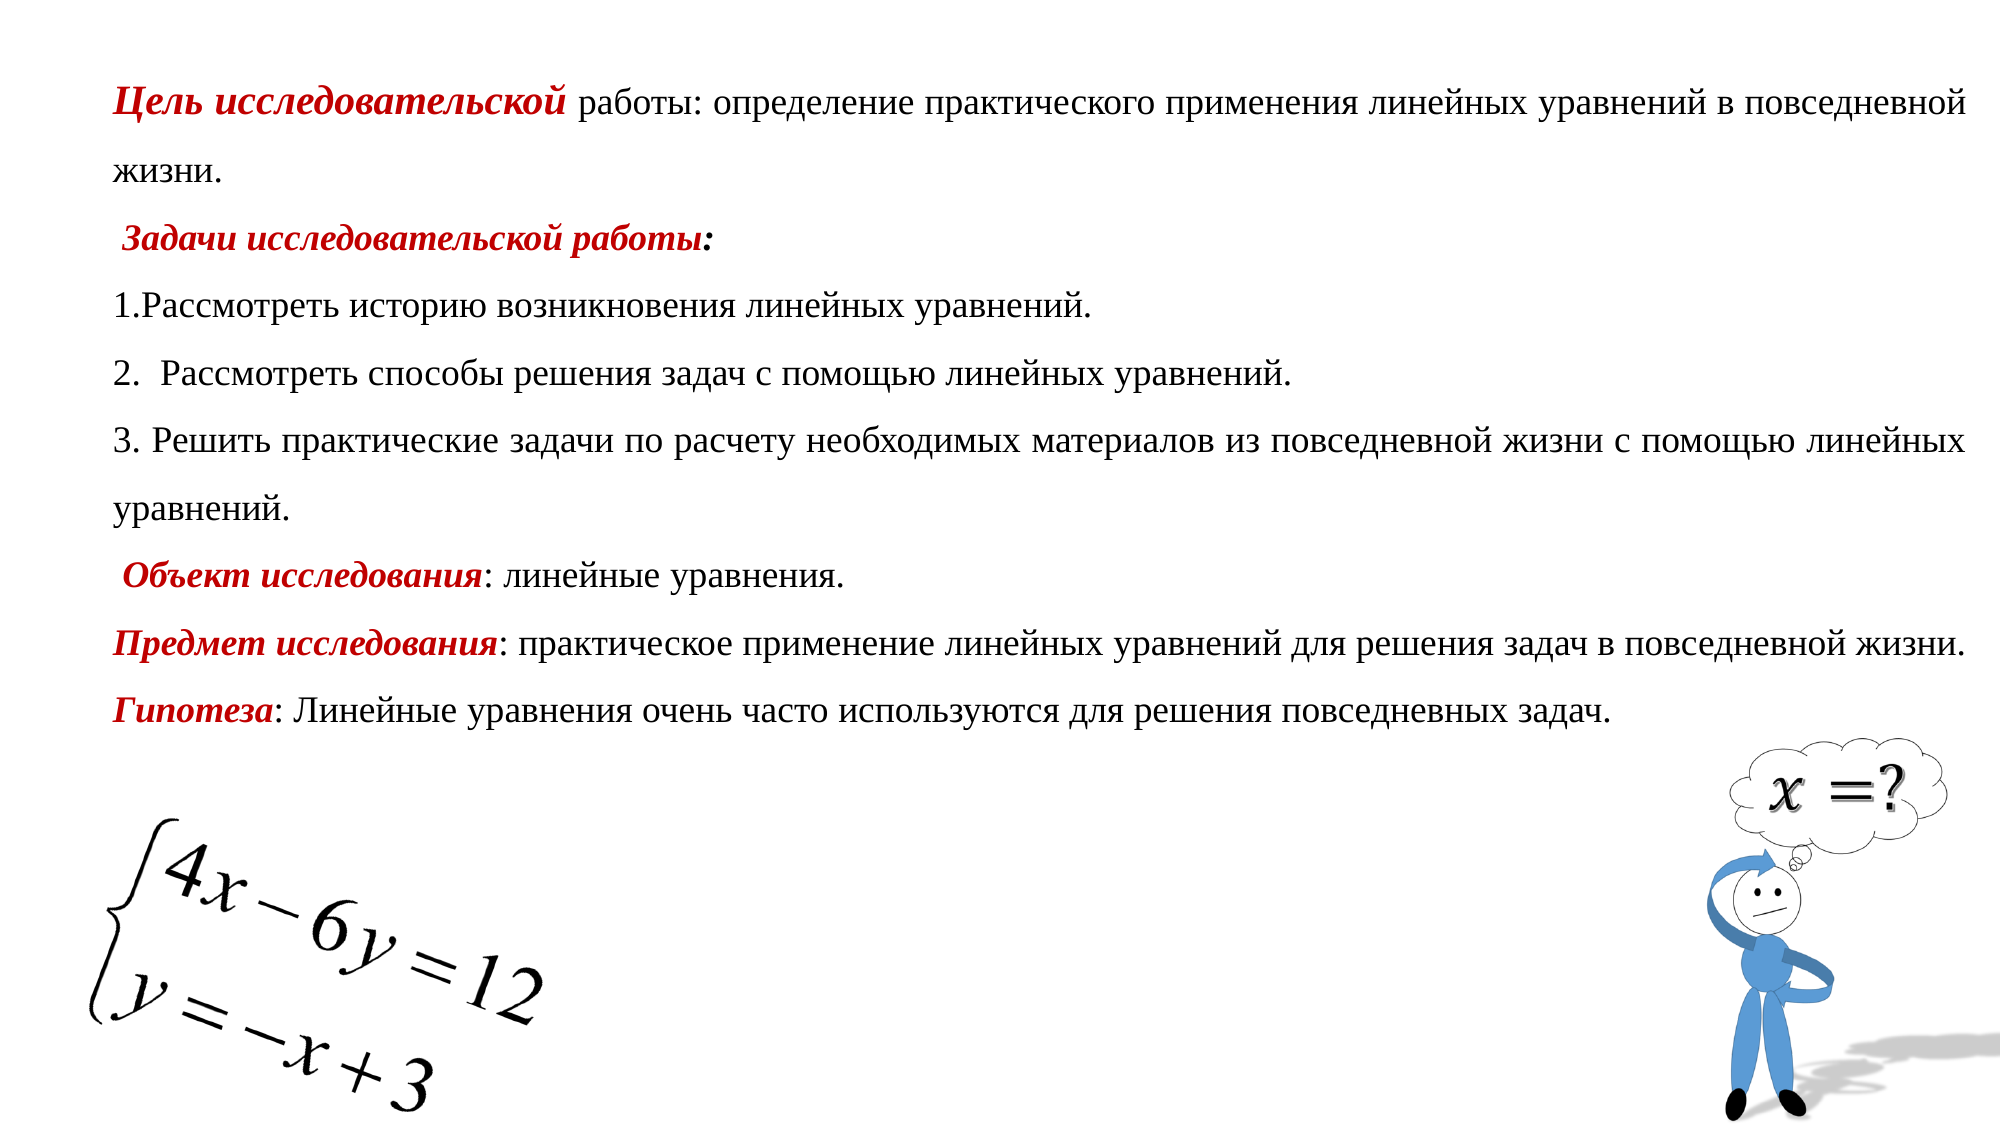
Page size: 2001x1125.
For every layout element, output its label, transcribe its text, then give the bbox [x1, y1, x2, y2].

picture [1702, 738, 2000, 1125]
text_box Цель исследовательской работы: определение практического применения линейных уравнений в повседневной жизни. Задачи исследовательской работы: 1.Рассмотреть историю возникновения линейных уравнений. 2. Рассмотреть способы решения задач с помощью линейных уравнений. 3. Решить практические задачи по расчету необходимых материалов из повседневной жизни с помощью линейных уравнений. Объект исследования: линейные уравнения. Предмет исследования: практическое применение линейных уравнений для решения задач в повседневной жизни. Гипотеза: Линейные уравнения очень часто используются для решения повседневных задач. [98, 40, 1983, 738]
picture [48, 790, 590, 1125]
